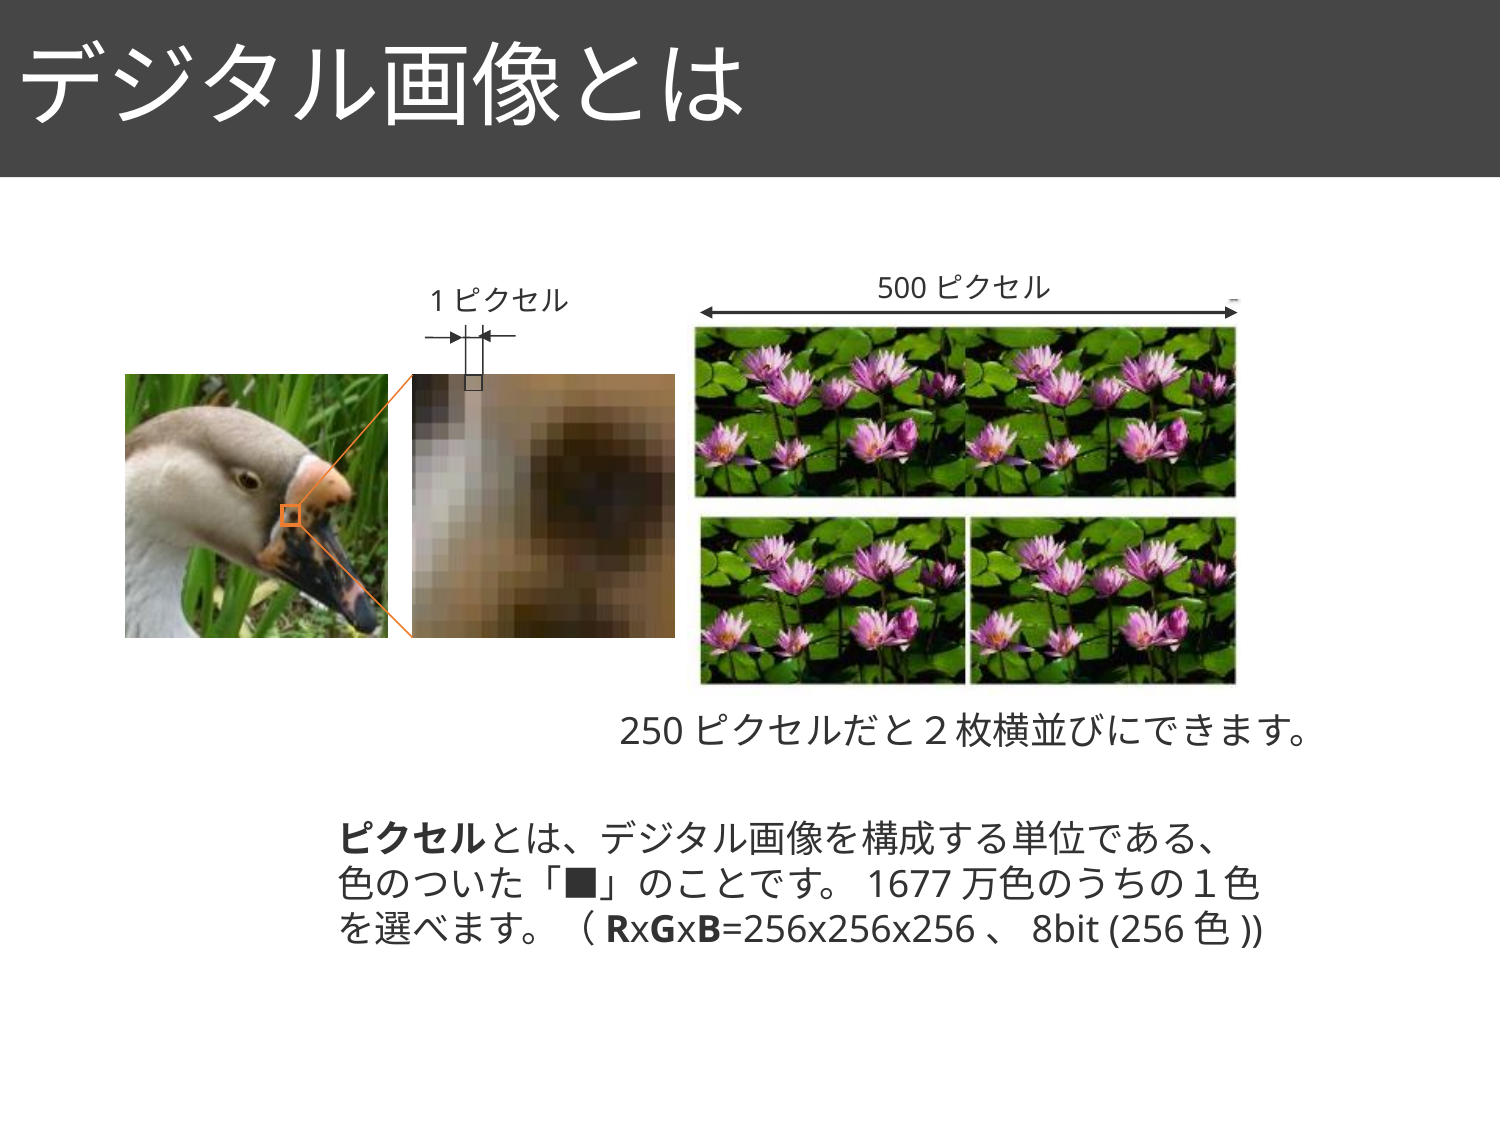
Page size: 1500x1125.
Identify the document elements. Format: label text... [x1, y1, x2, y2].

text_box ピクセルとは、デジタル画像を構成する単位である、 色のついた「■」のことです。1677万色のうちの１色 を選べます。（RxGxB=256x256x256、8bit (256色)) [322, 807, 1278, 958]
text_box [424, 331, 462, 344]
text_box 500ピクセル [862, 262, 1067, 299]
text_box 1ピクセル [414, 274, 585, 325]
picture [687, 299, 1241, 696]
text_box [478, 329, 516, 343]
picture [412, 374, 675, 638]
text_box 250ピクセルだと２枚横並びにできます。 [604, 699, 1342, 760]
title デジタル画像とは [0, 0, 1500, 178]
picture [124, 374, 388, 638]
